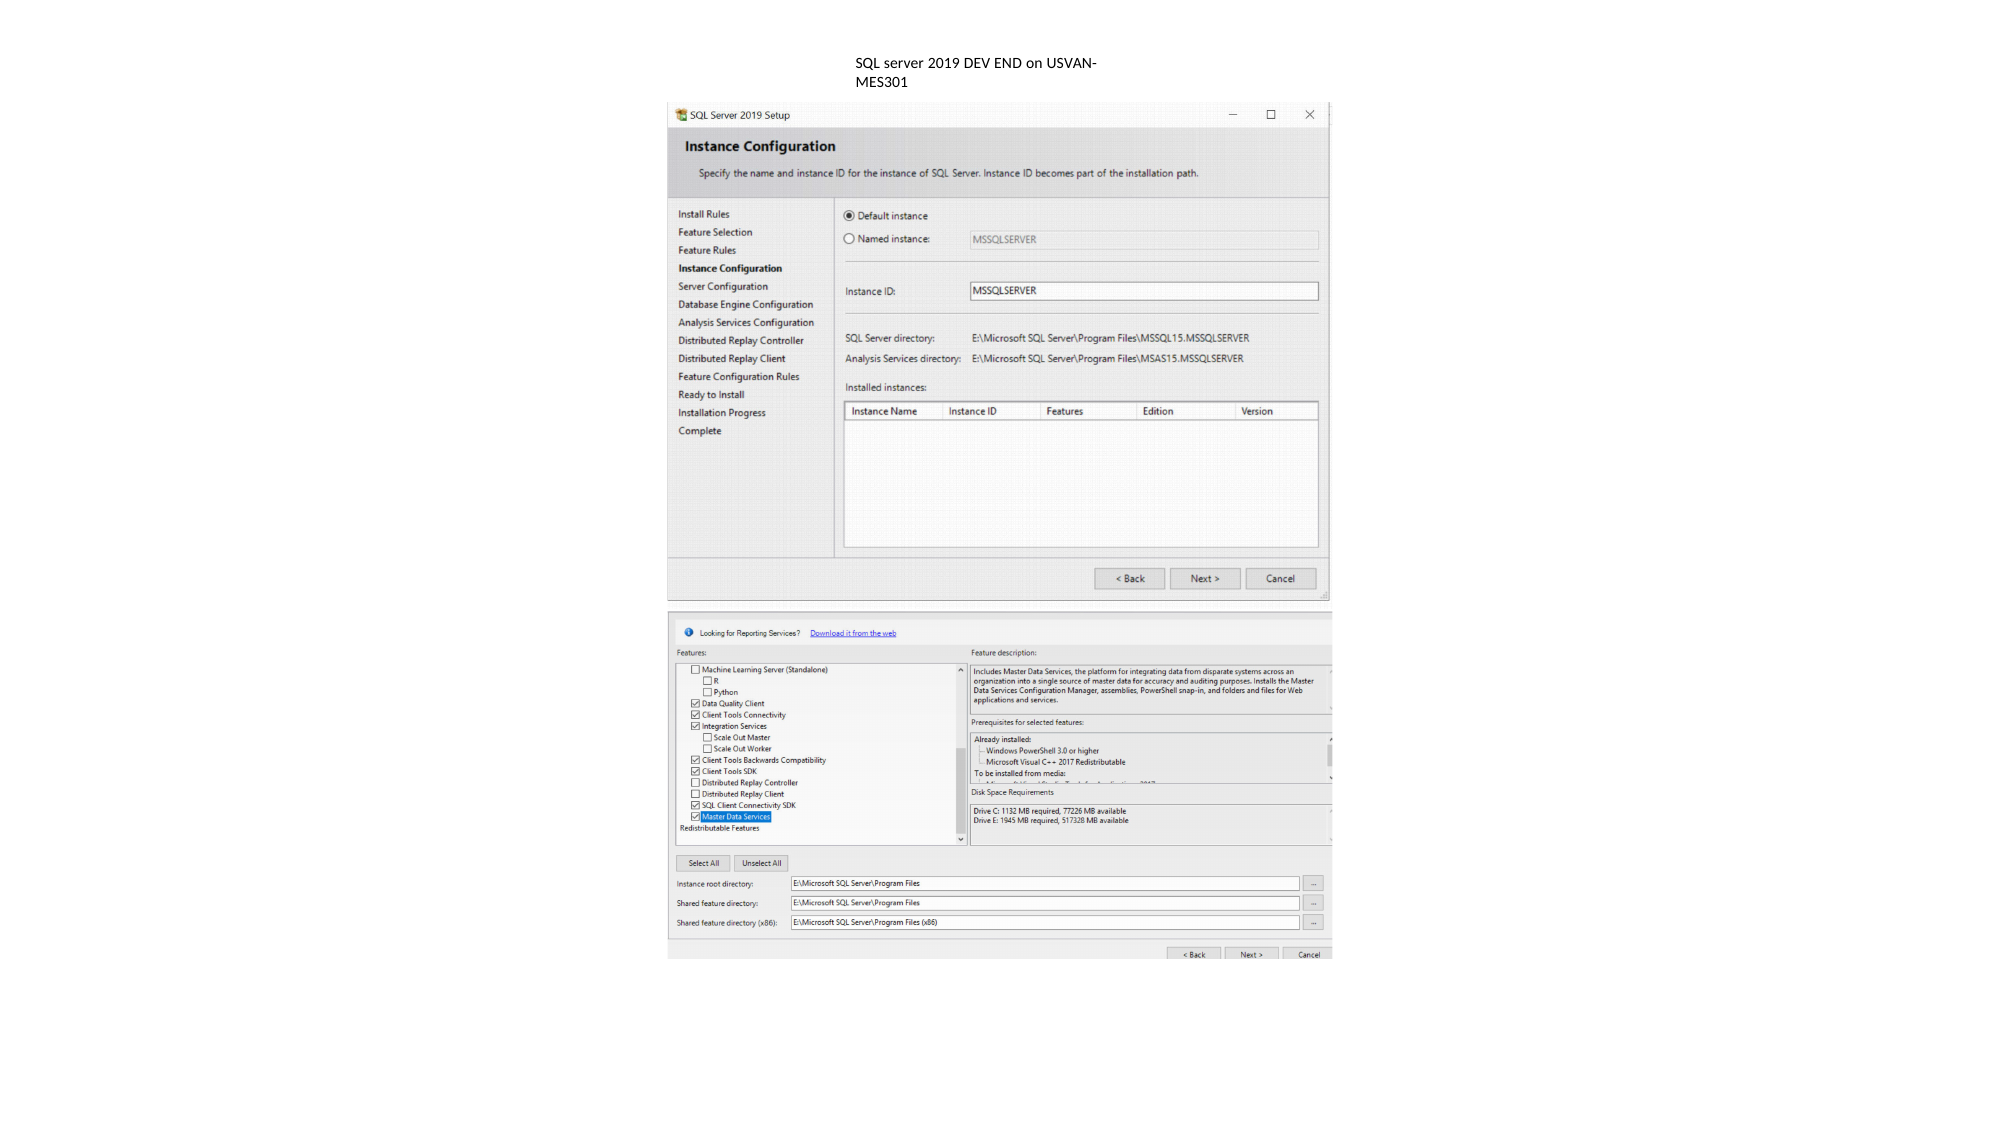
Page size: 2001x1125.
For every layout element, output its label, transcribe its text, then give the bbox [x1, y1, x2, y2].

text_box SQL server 2019 DEV END on USVAN-MES301 [854, 52, 1146, 91]
text_box [667, 102, 1333, 960]
